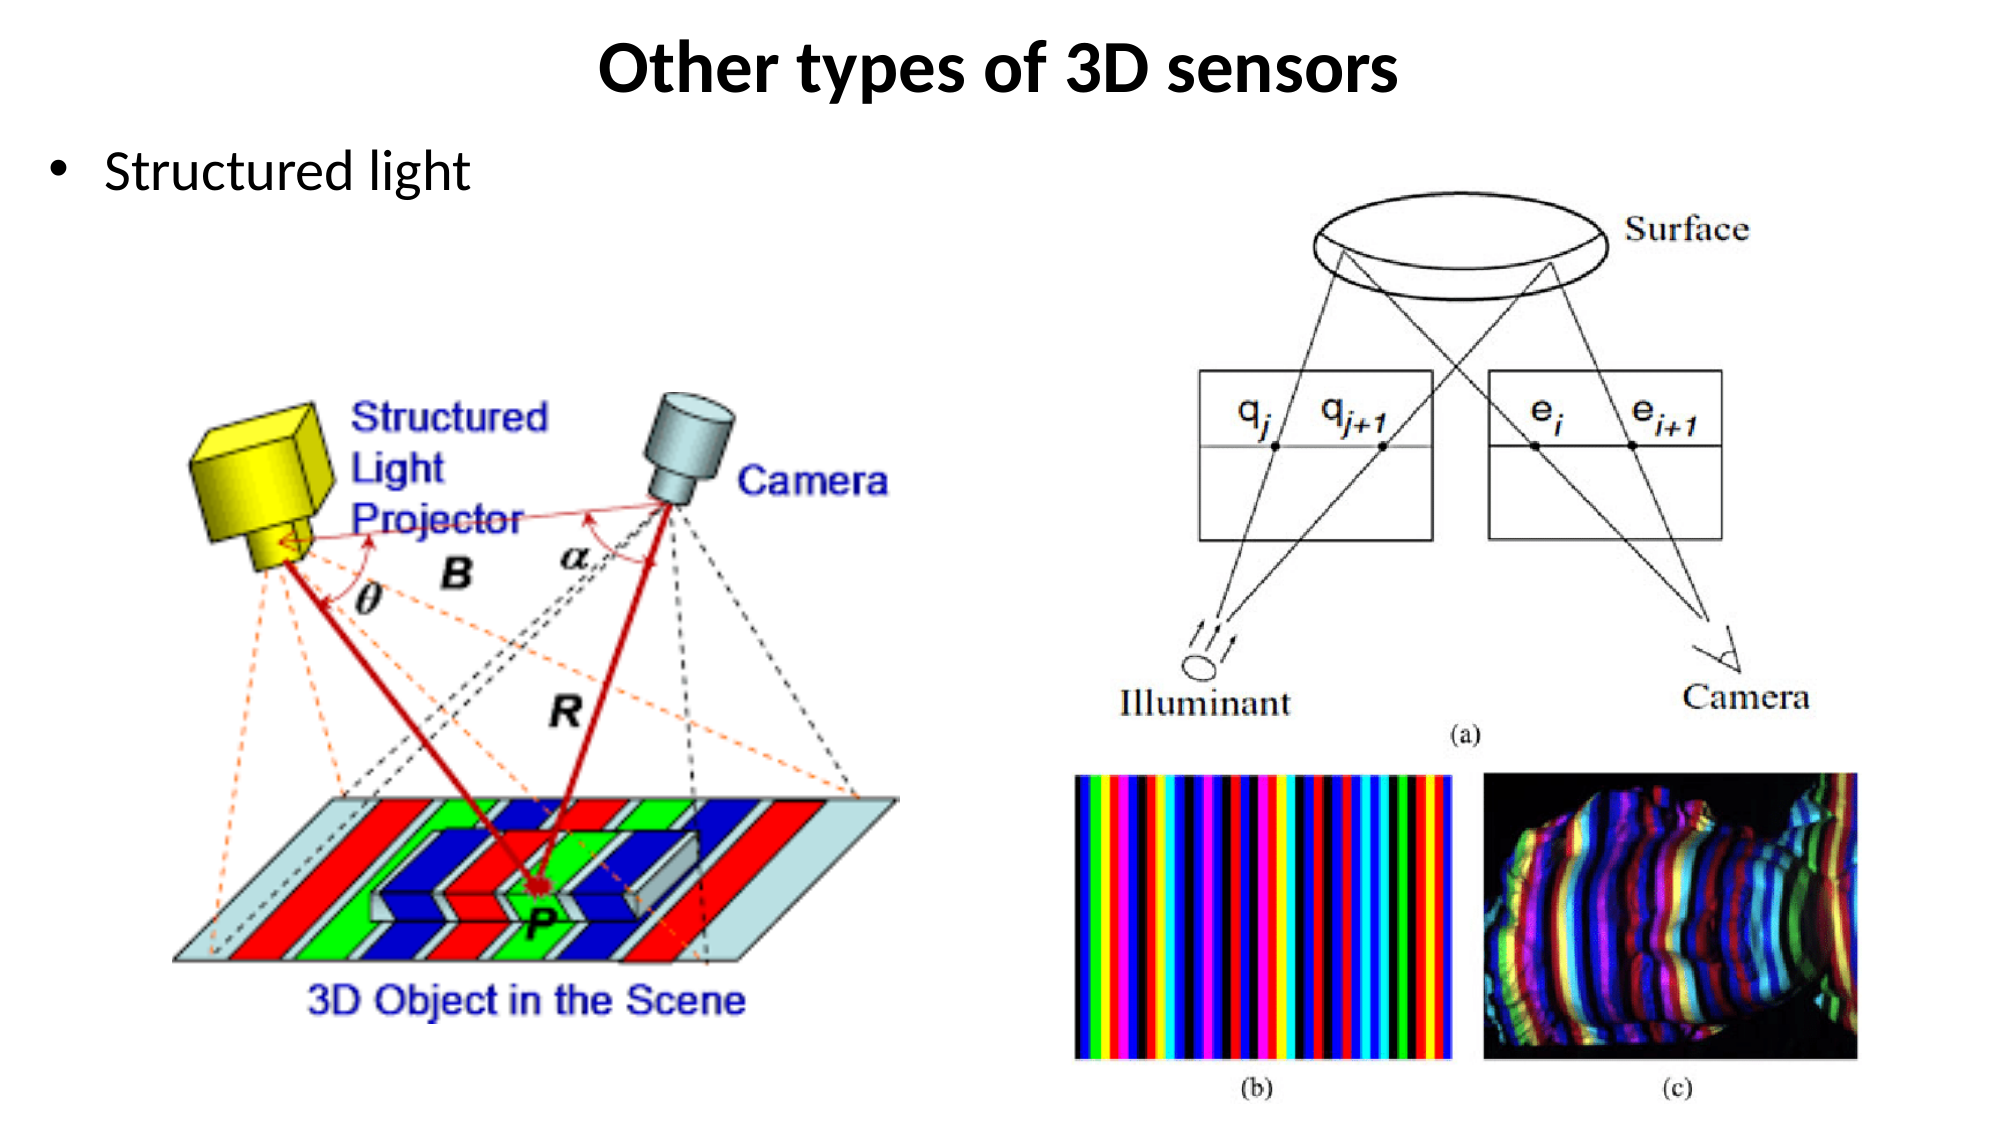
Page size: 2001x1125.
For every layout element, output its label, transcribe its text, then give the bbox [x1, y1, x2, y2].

list Structured light [33, 125, 1967, 1063]
title Other types of 3D sensors [33, 0, 1967, 125]
picture [1071, 187, 1862, 1104]
picture [171, 392, 900, 1024]
